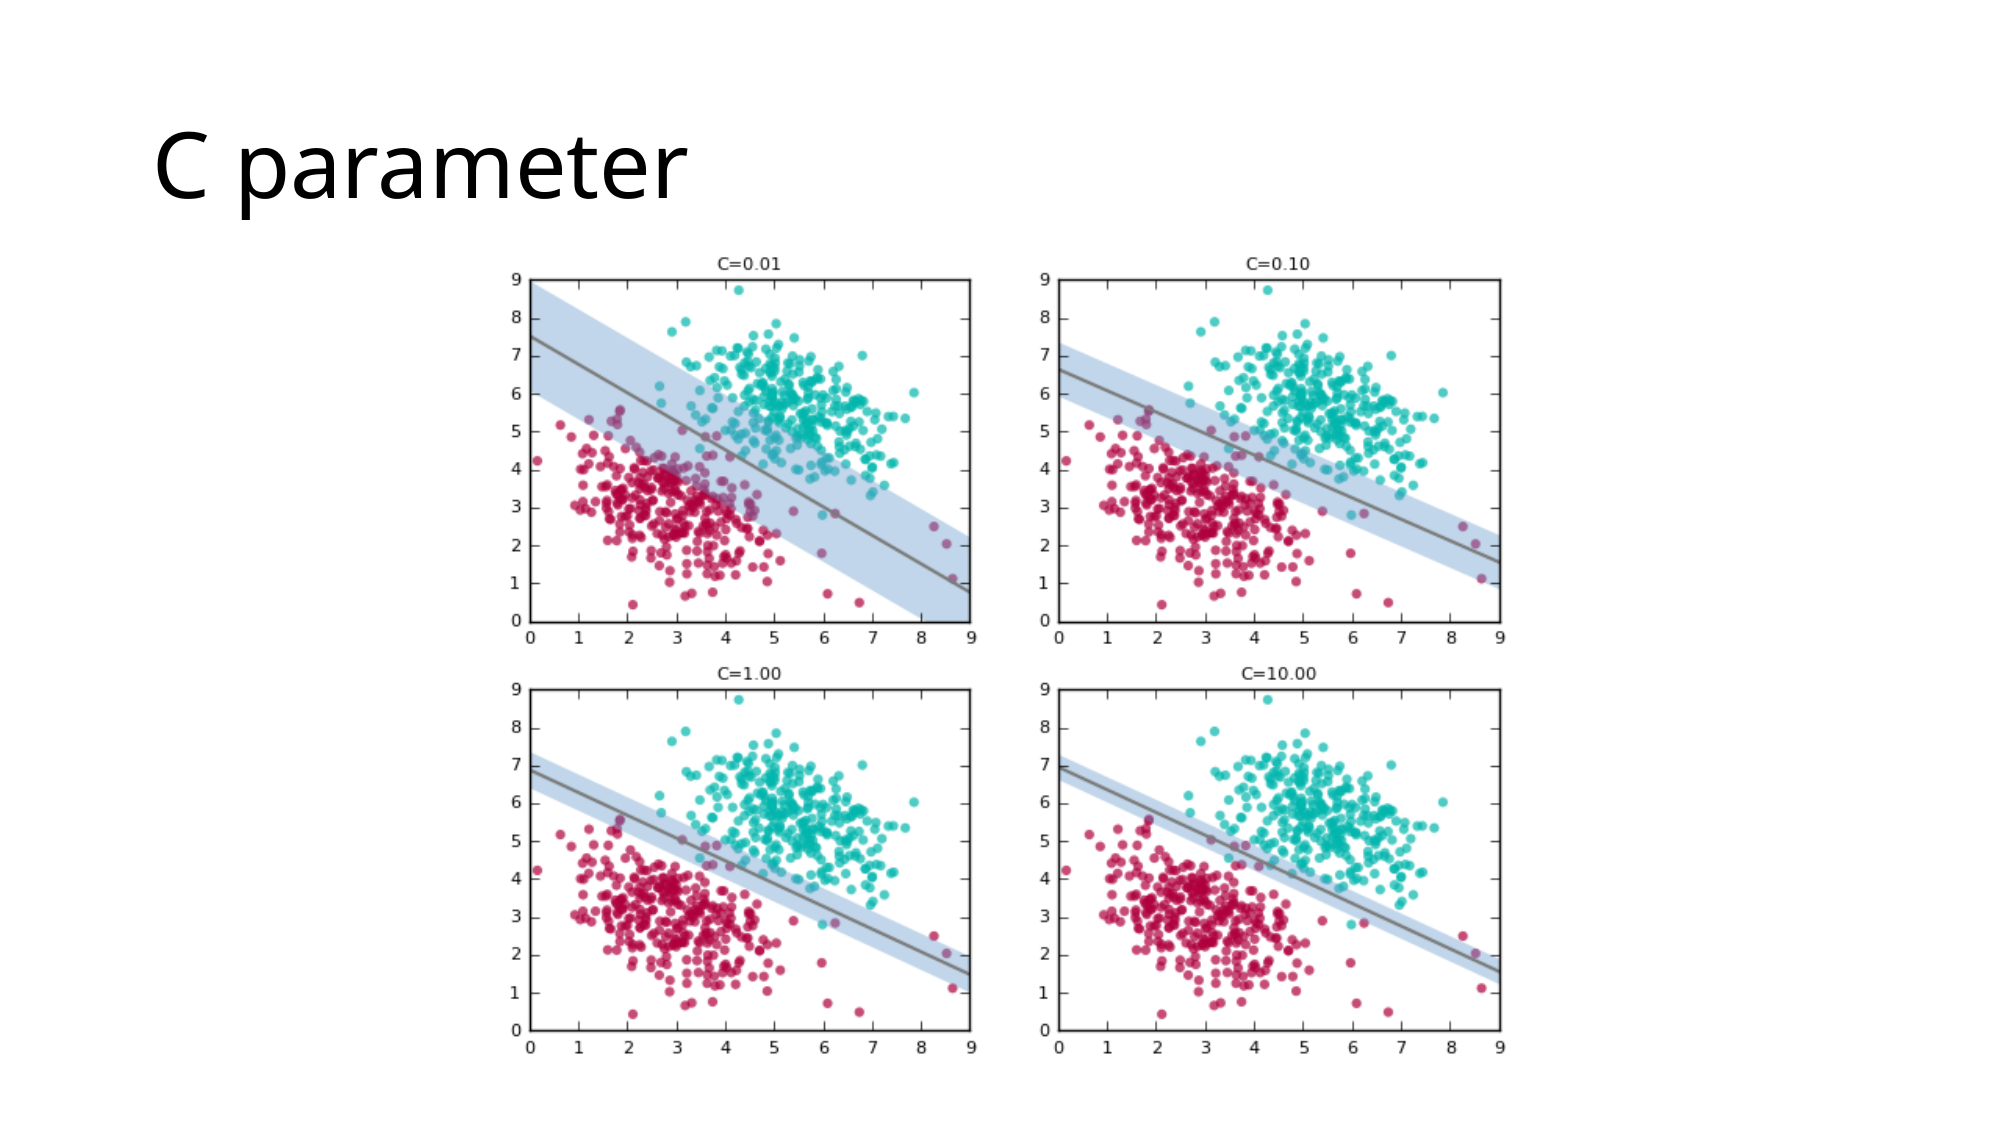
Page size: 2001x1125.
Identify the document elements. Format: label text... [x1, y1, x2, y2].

title C parameter [137, 59, 1863, 278]
picture [494, 242, 1520, 1071]
